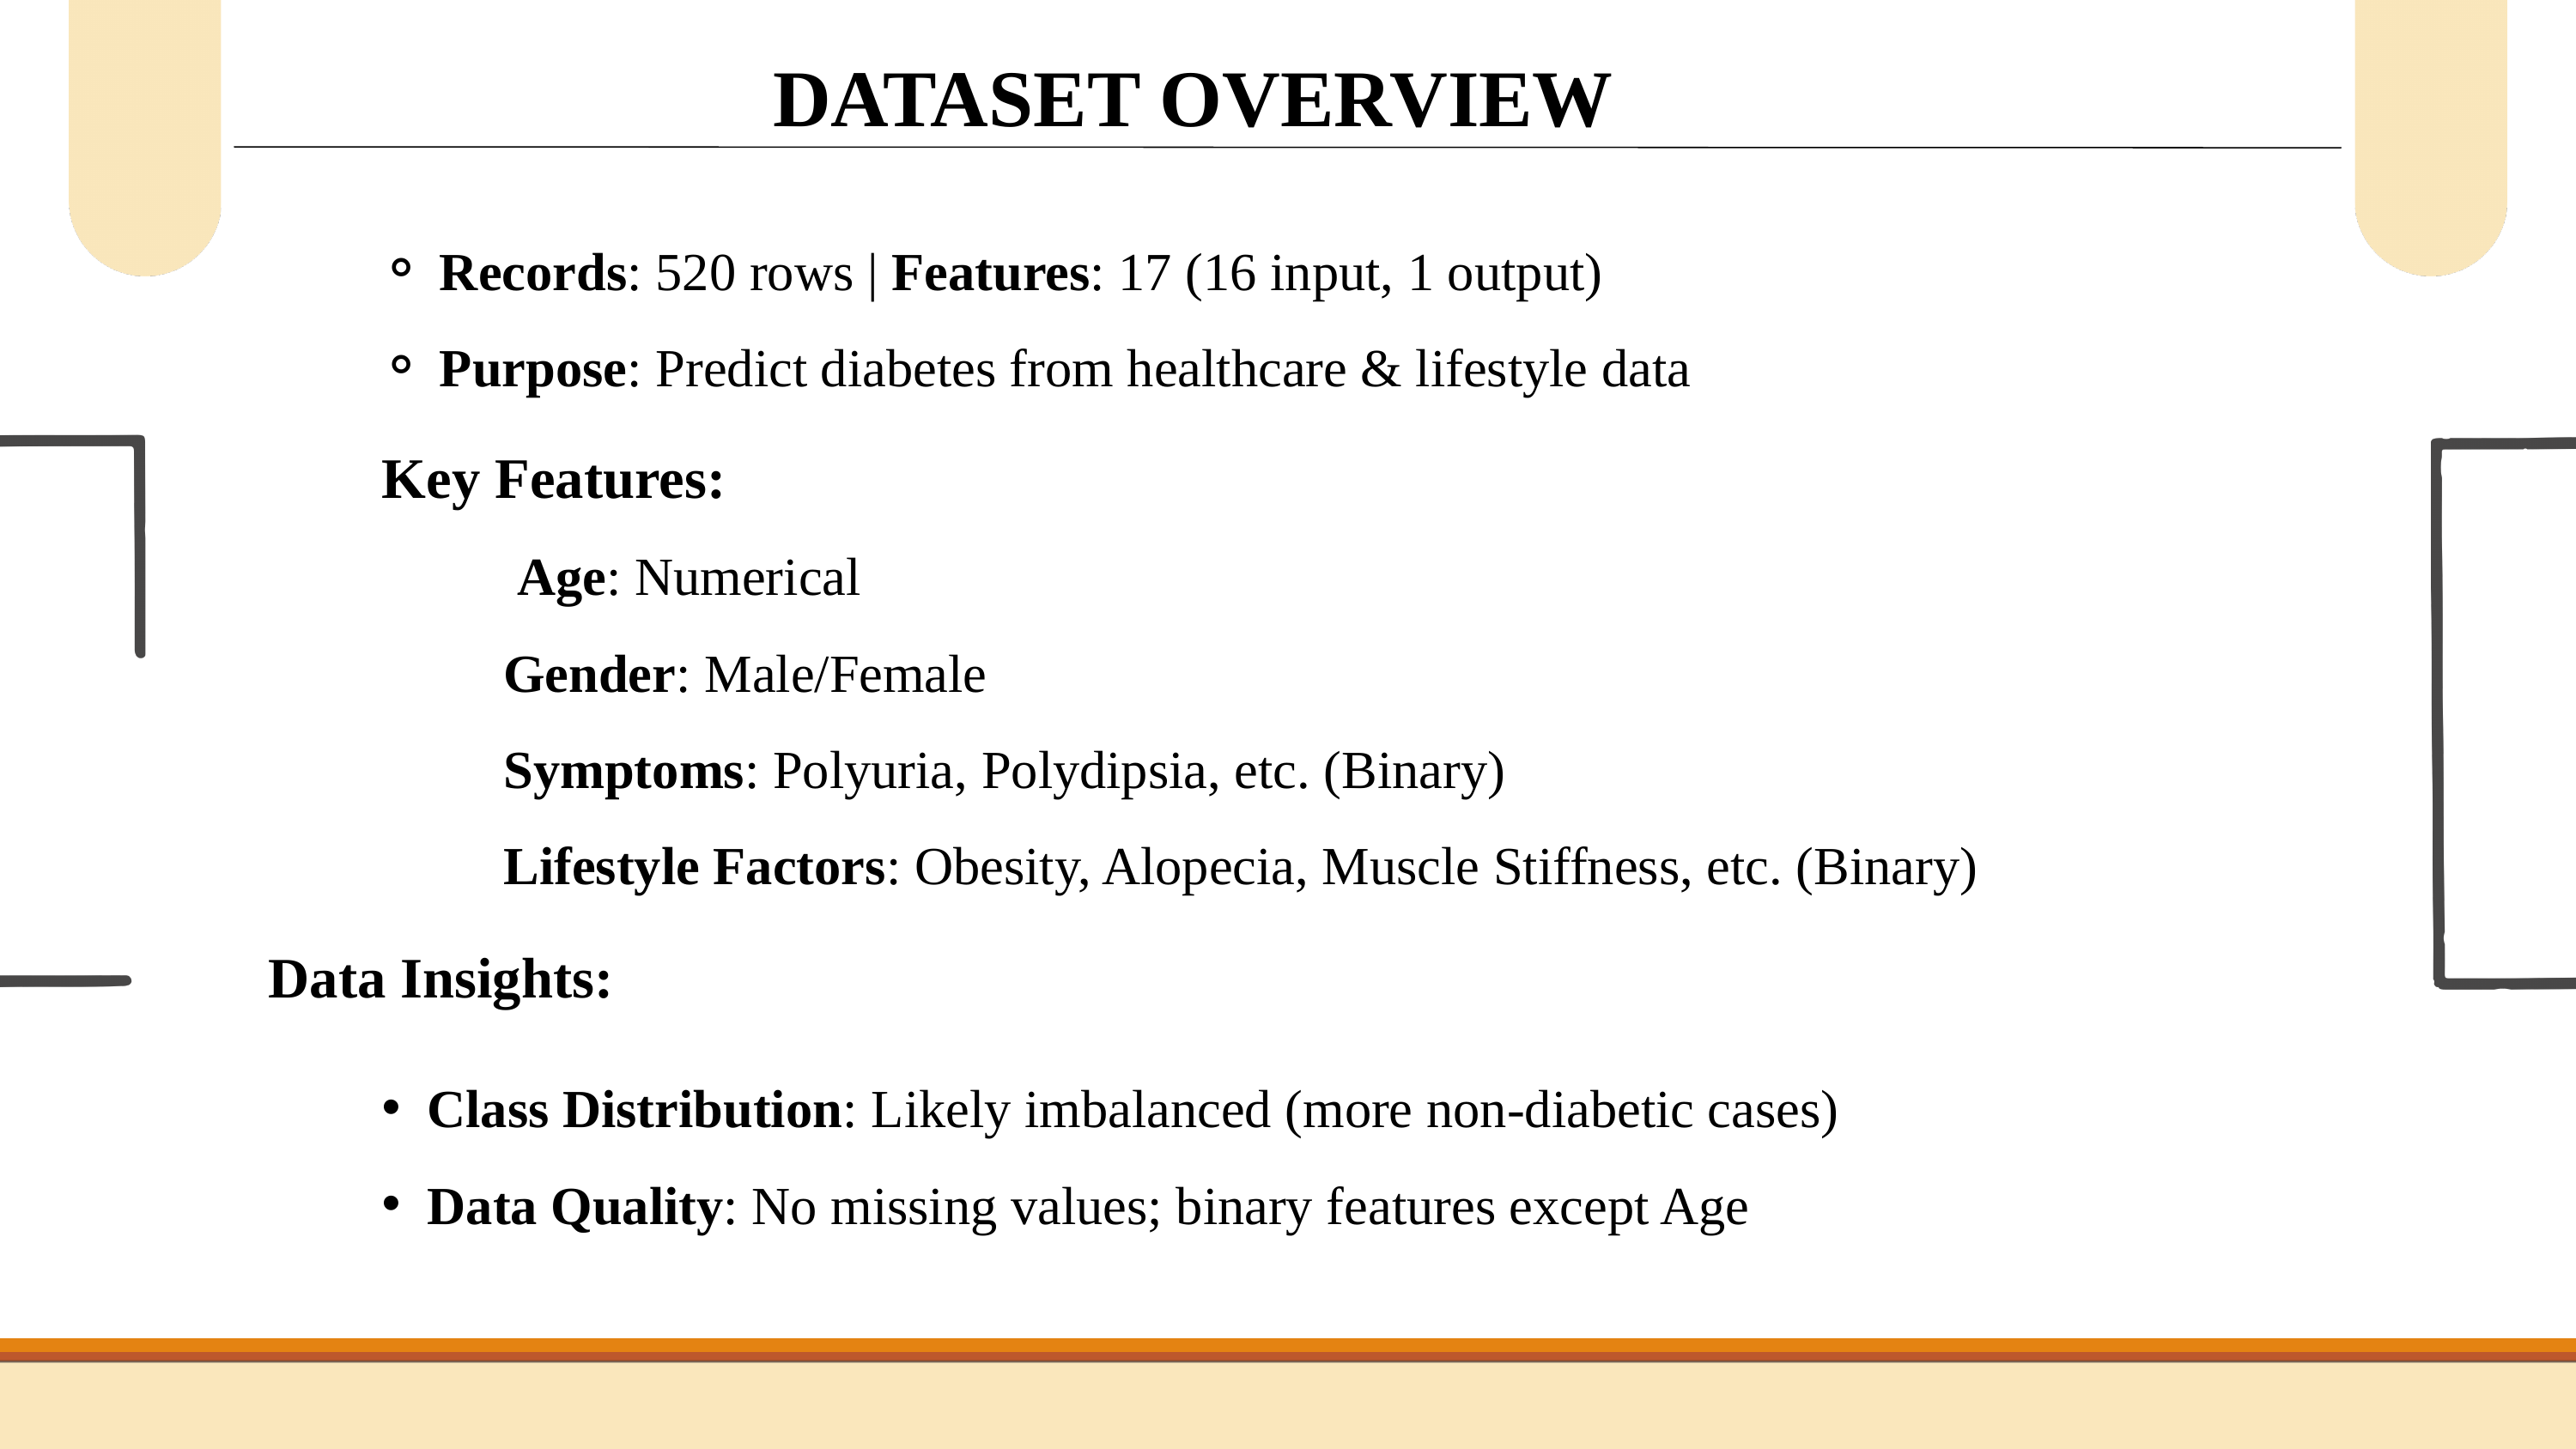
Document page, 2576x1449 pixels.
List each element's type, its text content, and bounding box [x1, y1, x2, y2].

text_box Data Insights: [257, 929, 626, 1009]
text_box [2431, 434, 2576, 990]
text_box [69, 0, 222, 277]
text_box [0, 434, 146, 990]
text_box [0, 1360, 2576, 1449]
text_box Key Features: Age: Numerical Gender: Male/Female Symptoms: Polyuria, Polydipsia, etc. (Binary) Lifestyle Factors: Obesity, Alopecia, Muscle Stiffness, etc. (Binary) [336, 406, 2017, 896]
text_box DATASET OVERVIEW [772, 30, 1616, 143]
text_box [0, 1337, 2576, 1352]
text_box [2354, 0, 2507, 277]
text_box Class Distribution: Likely imbalanced (more non-diabetic cases) Data Quality: No missing values; binary features except Age [336, 1041, 1965, 1235]
text_box Records: 520 rows | Features: 17 (16 input, 1 output) Purpose: Predict diabetes from healthcare & lifestyle data [257, 204, 2088, 398]
